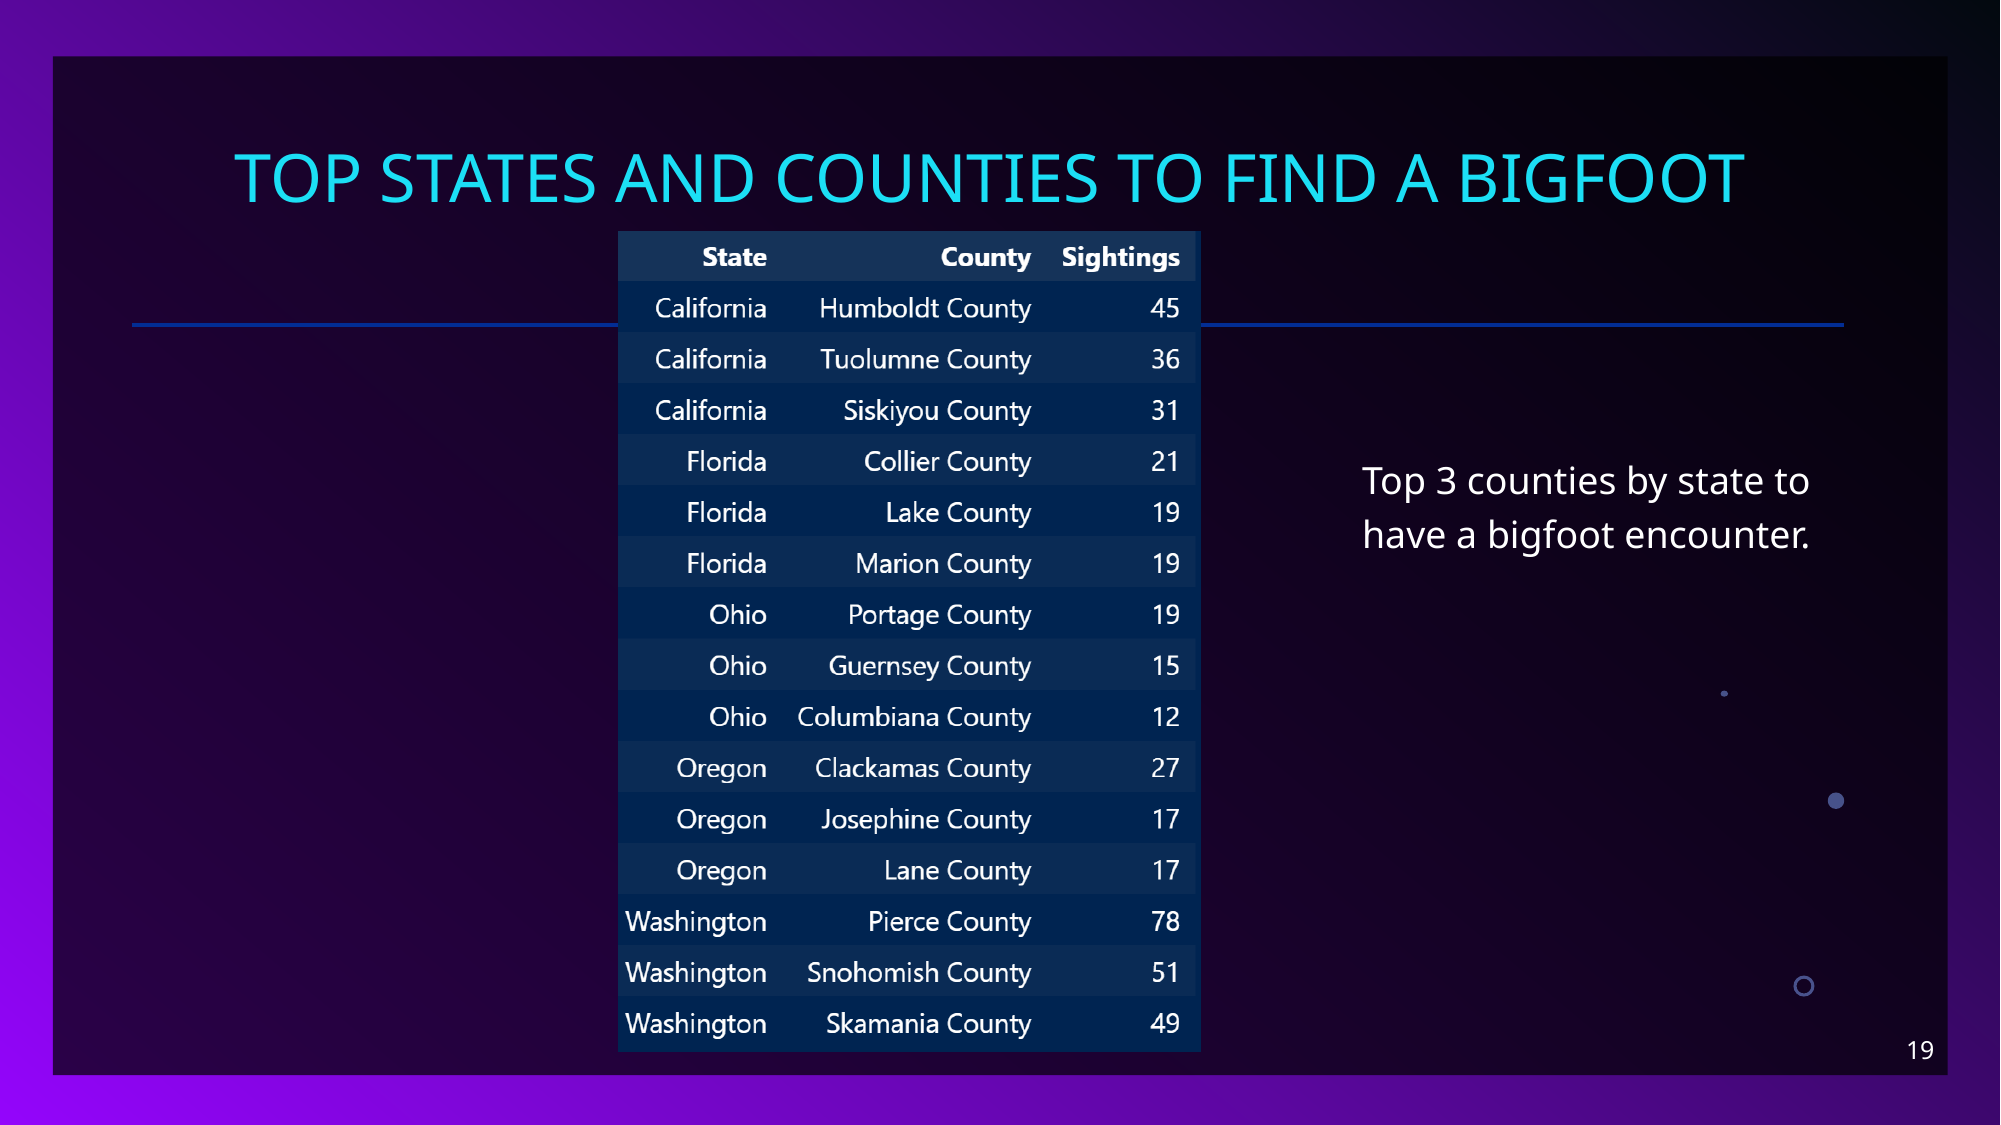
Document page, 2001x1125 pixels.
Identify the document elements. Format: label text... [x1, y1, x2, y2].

list Top 3 counties by state to have a bigfoot encounter. [1346, 440, 1912, 1052]
picture [618, 231, 1201, 1052]
title Top States and counties to find a bigfoot [129, 95, 1852, 224]
slide_number 19 [1499, 1021, 1950, 1082]
